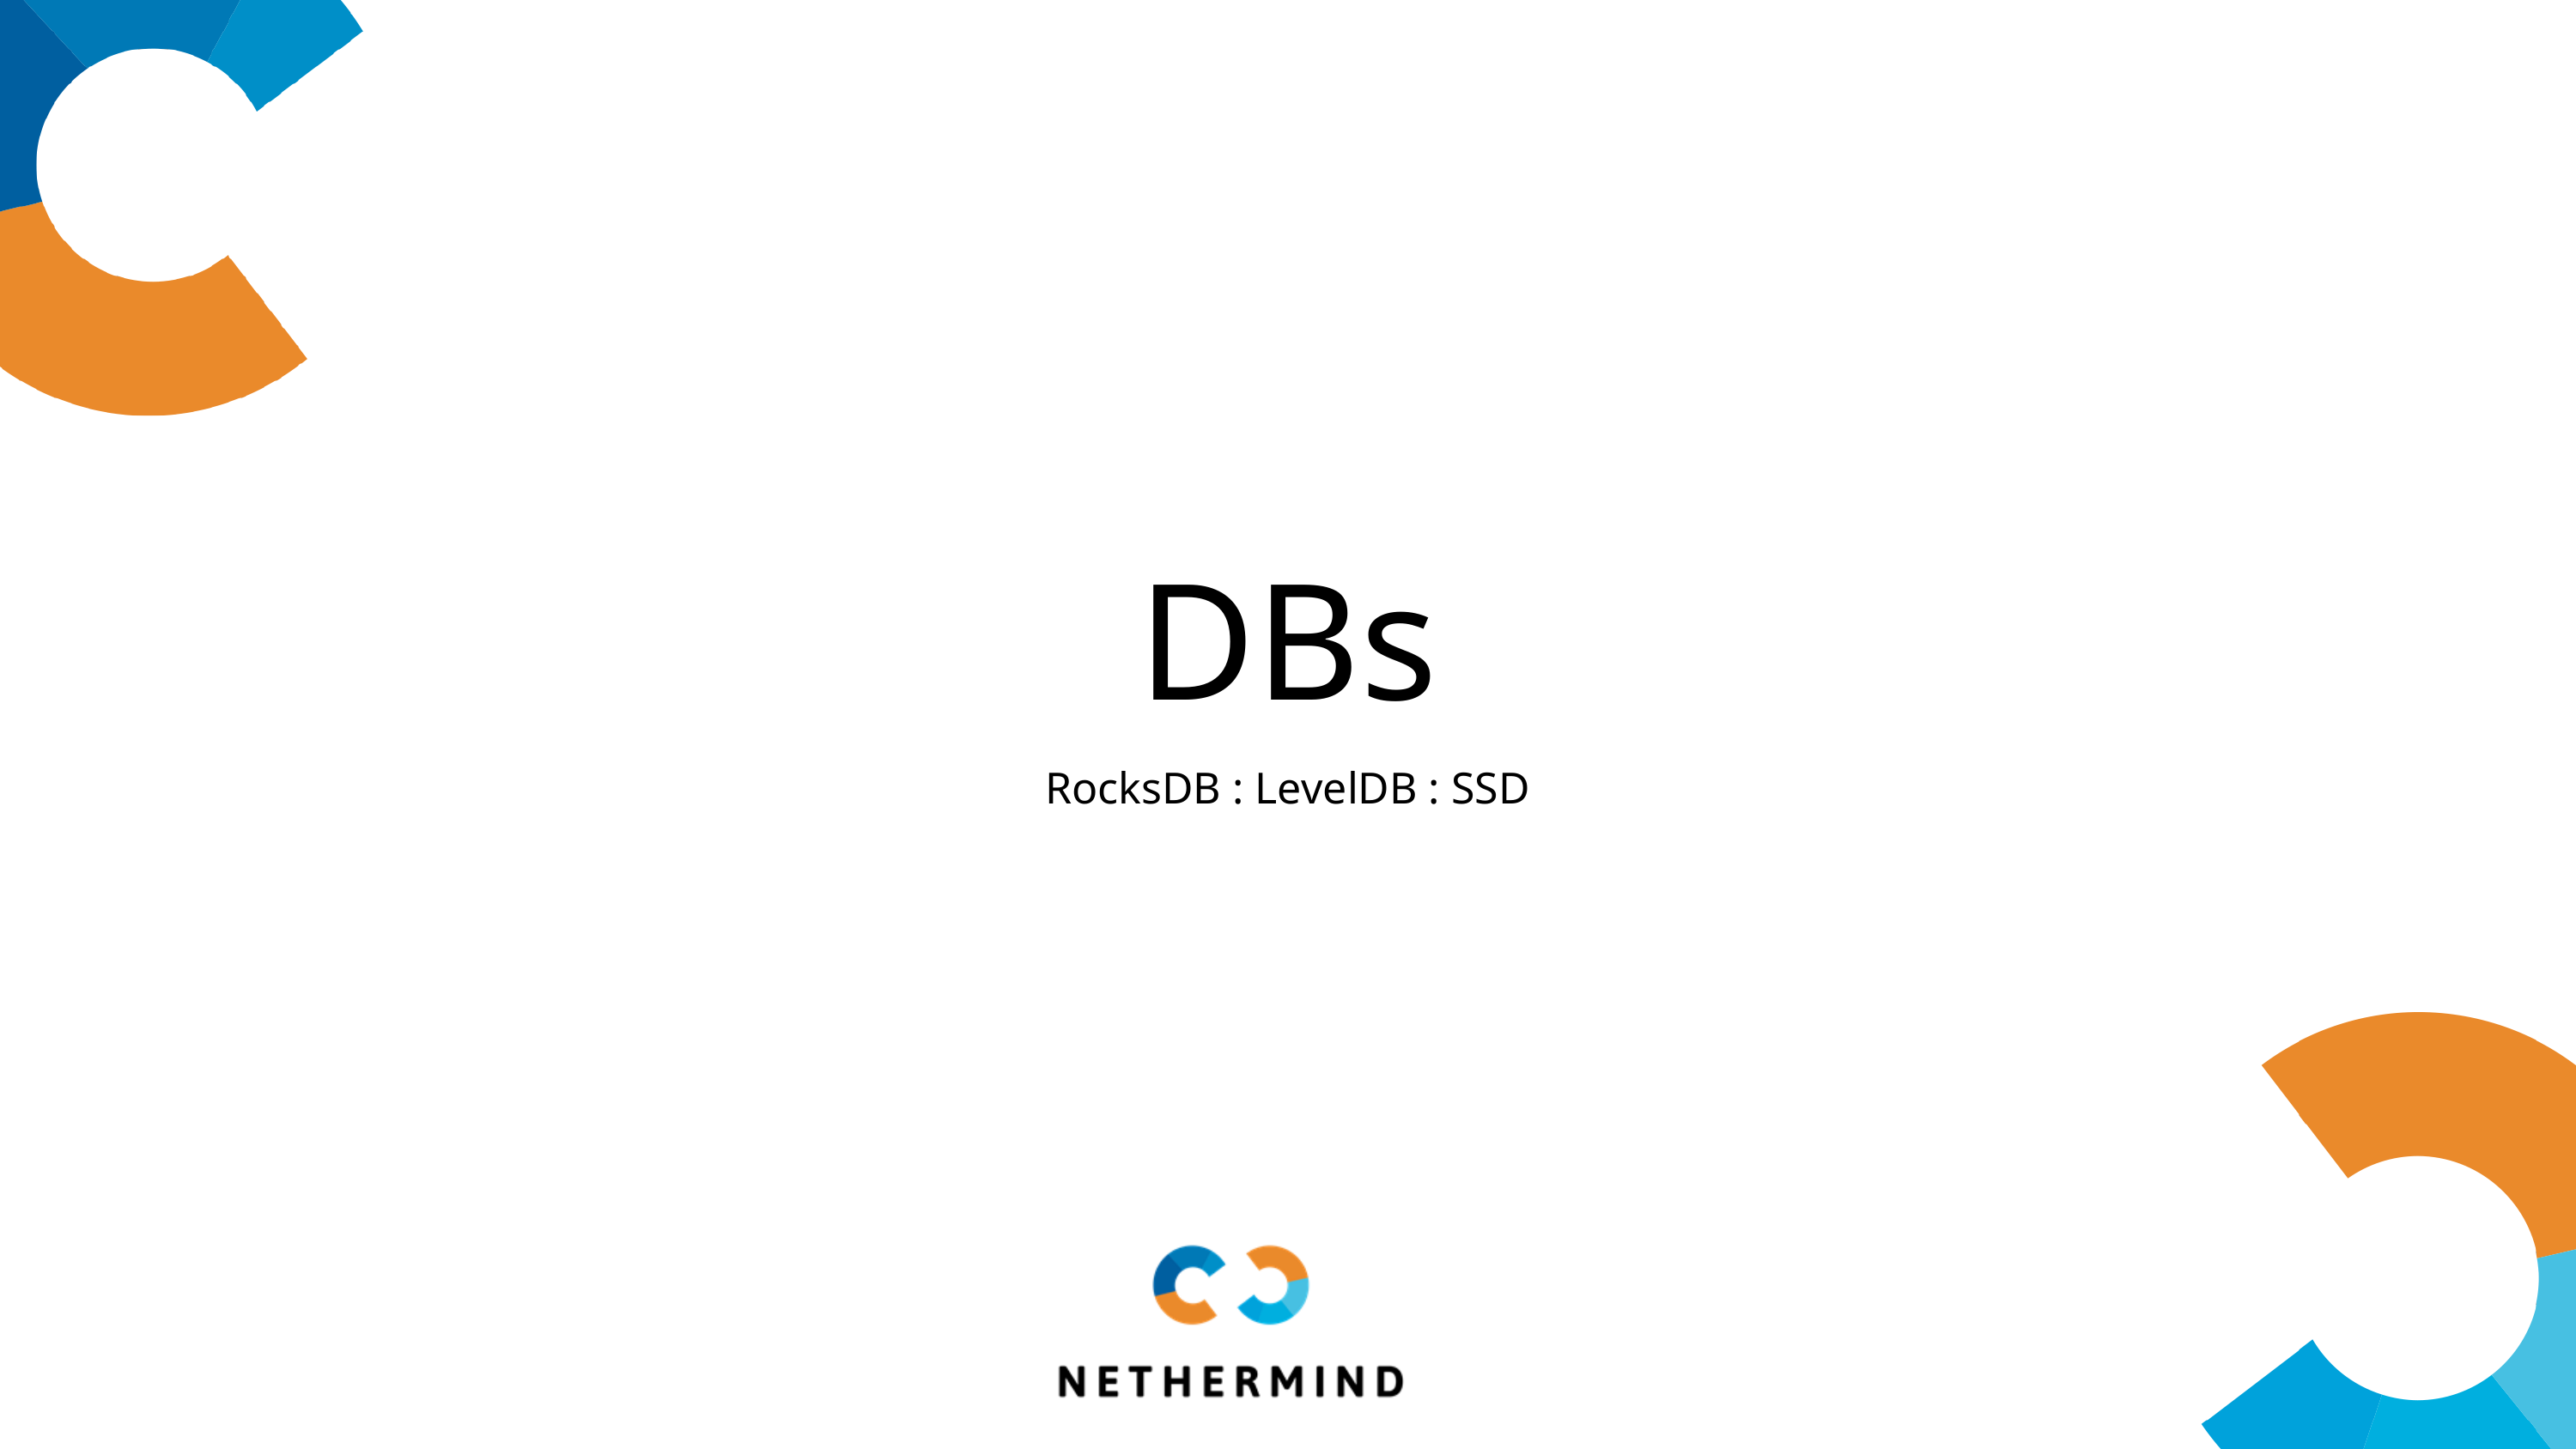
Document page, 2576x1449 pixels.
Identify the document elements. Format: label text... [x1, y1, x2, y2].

title DBs [322, 237, 2254, 742]
picture [2181, 976, 2576, 1449]
subtitle RocksDB : LevelDB : SSD [322, 761, 2254, 1111]
picture [1049, 1194, 1430, 1449]
picture [0, 0, 456, 451]
